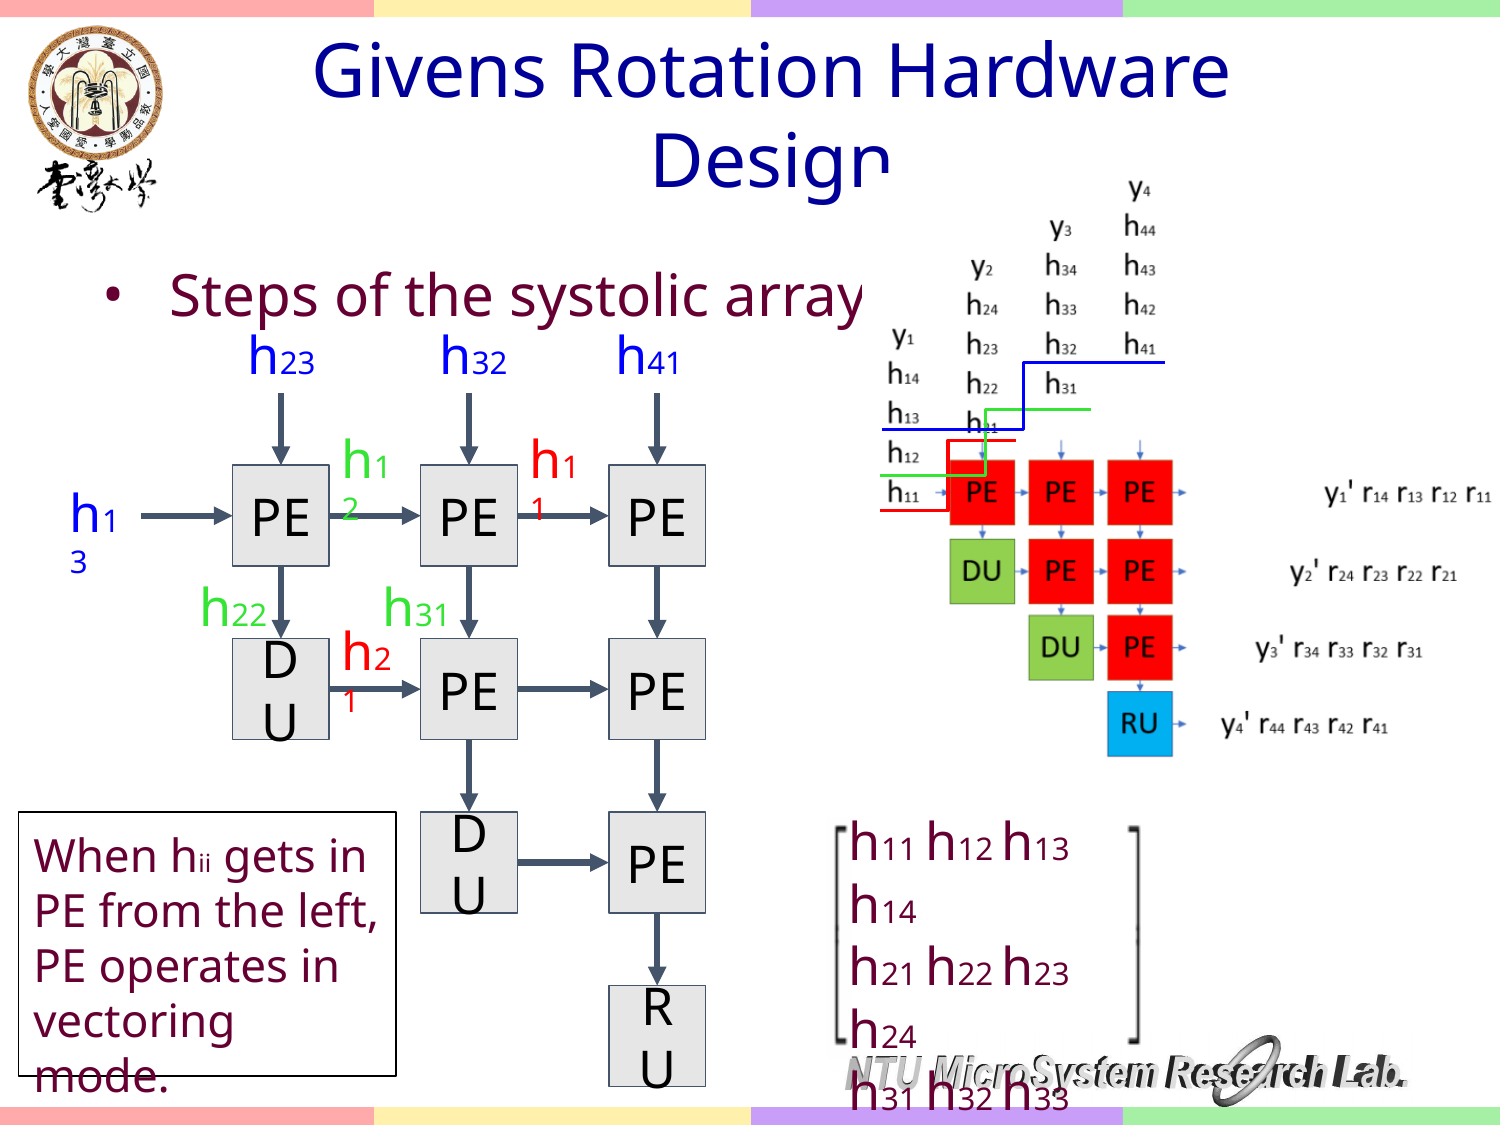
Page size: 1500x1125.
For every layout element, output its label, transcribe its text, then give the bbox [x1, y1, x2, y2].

text_box h12 [326, 411, 424, 497]
picture [826, 811, 1412, 1107]
picture [862, 172, 1500, 776]
text_box h11 [514, 411, 612, 497]
text_box PE [232, 465, 330, 559]
text_box h13 [54, 465, 152, 551]
text_box h21 [326, 603, 424, 690]
picture [26, 23, 164, 215]
title Givens Rotation Hardware Design [193, 19, 1350, 207]
text_box h23 h32 h41 [232, 307, 750, 393]
text_box h22 h31 [184, 559, 495, 646]
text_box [879, 436, 1092, 476]
text_box PE [608, 465, 706, 567]
text_box When hii gets in PE from the left, PE operates in vectoring mode. [18, 812, 397, 1077]
text_box DU [232, 646, 330, 740]
text_box h11 h12 h13 h14 h21 h22 h23 h24 h31 h32 h33 h34 h41 h42 h43 h44 [833, 793, 1145, 1105]
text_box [879, 484, 1017, 512]
text_box PE [608, 812, 706, 914]
list Steps of the systolic array [79, 239, 857, 356]
text_box PE [420, 465, 518, 567]
text_box PE [608, 638, 706, 740]
text_box RU [608, 985, 706, 1087]
text_box PE [420, 638, 518, 740]
text_box DU [420, 812, 518, 914]
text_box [881, 362, 1165, 430]
